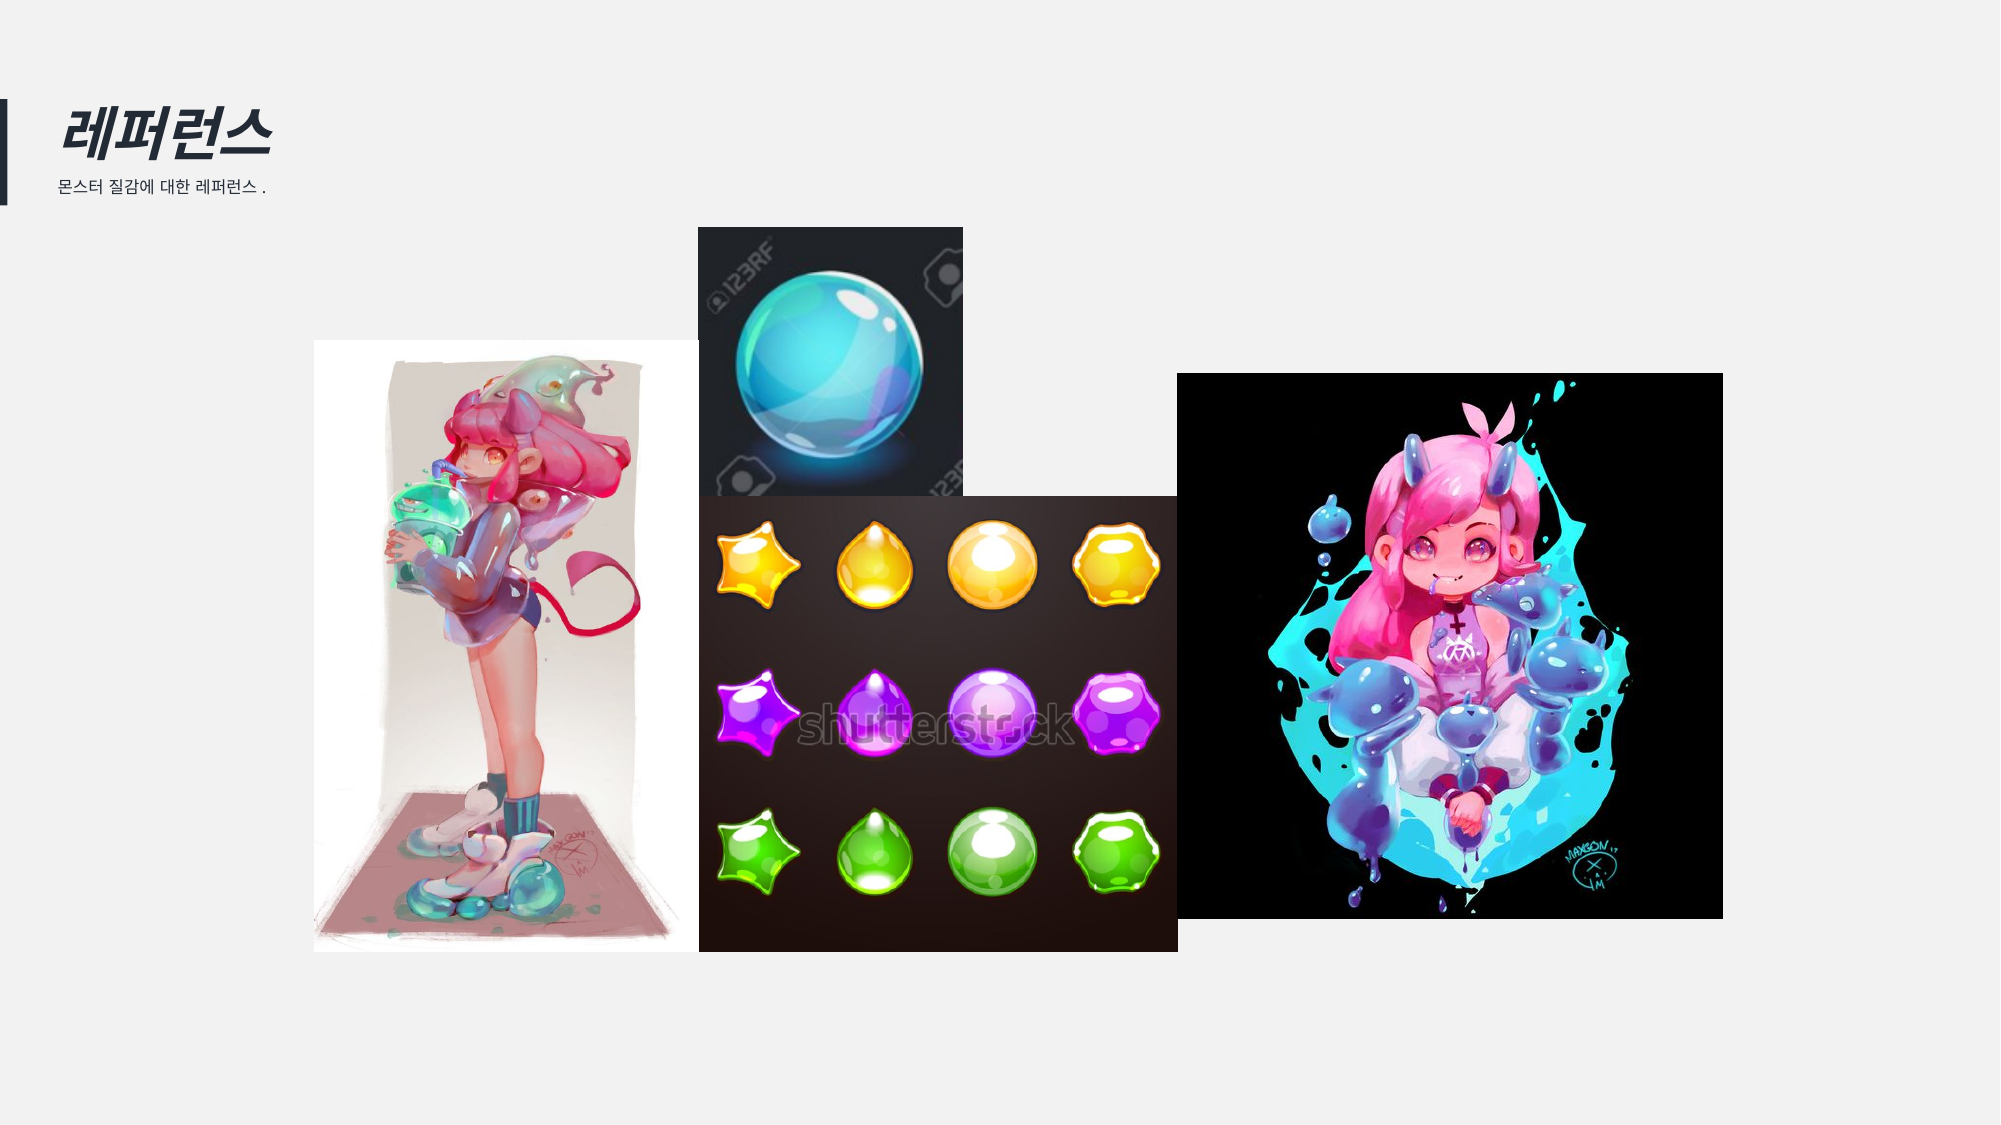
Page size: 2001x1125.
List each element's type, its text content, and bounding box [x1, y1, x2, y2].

picture [313, 227, 1723, 953]
text_box [0, 99, 8, 206]
text_box 레퍼런스 몬스터 질감에 대한 레퍼런스. [42, 54, 948, 206]
